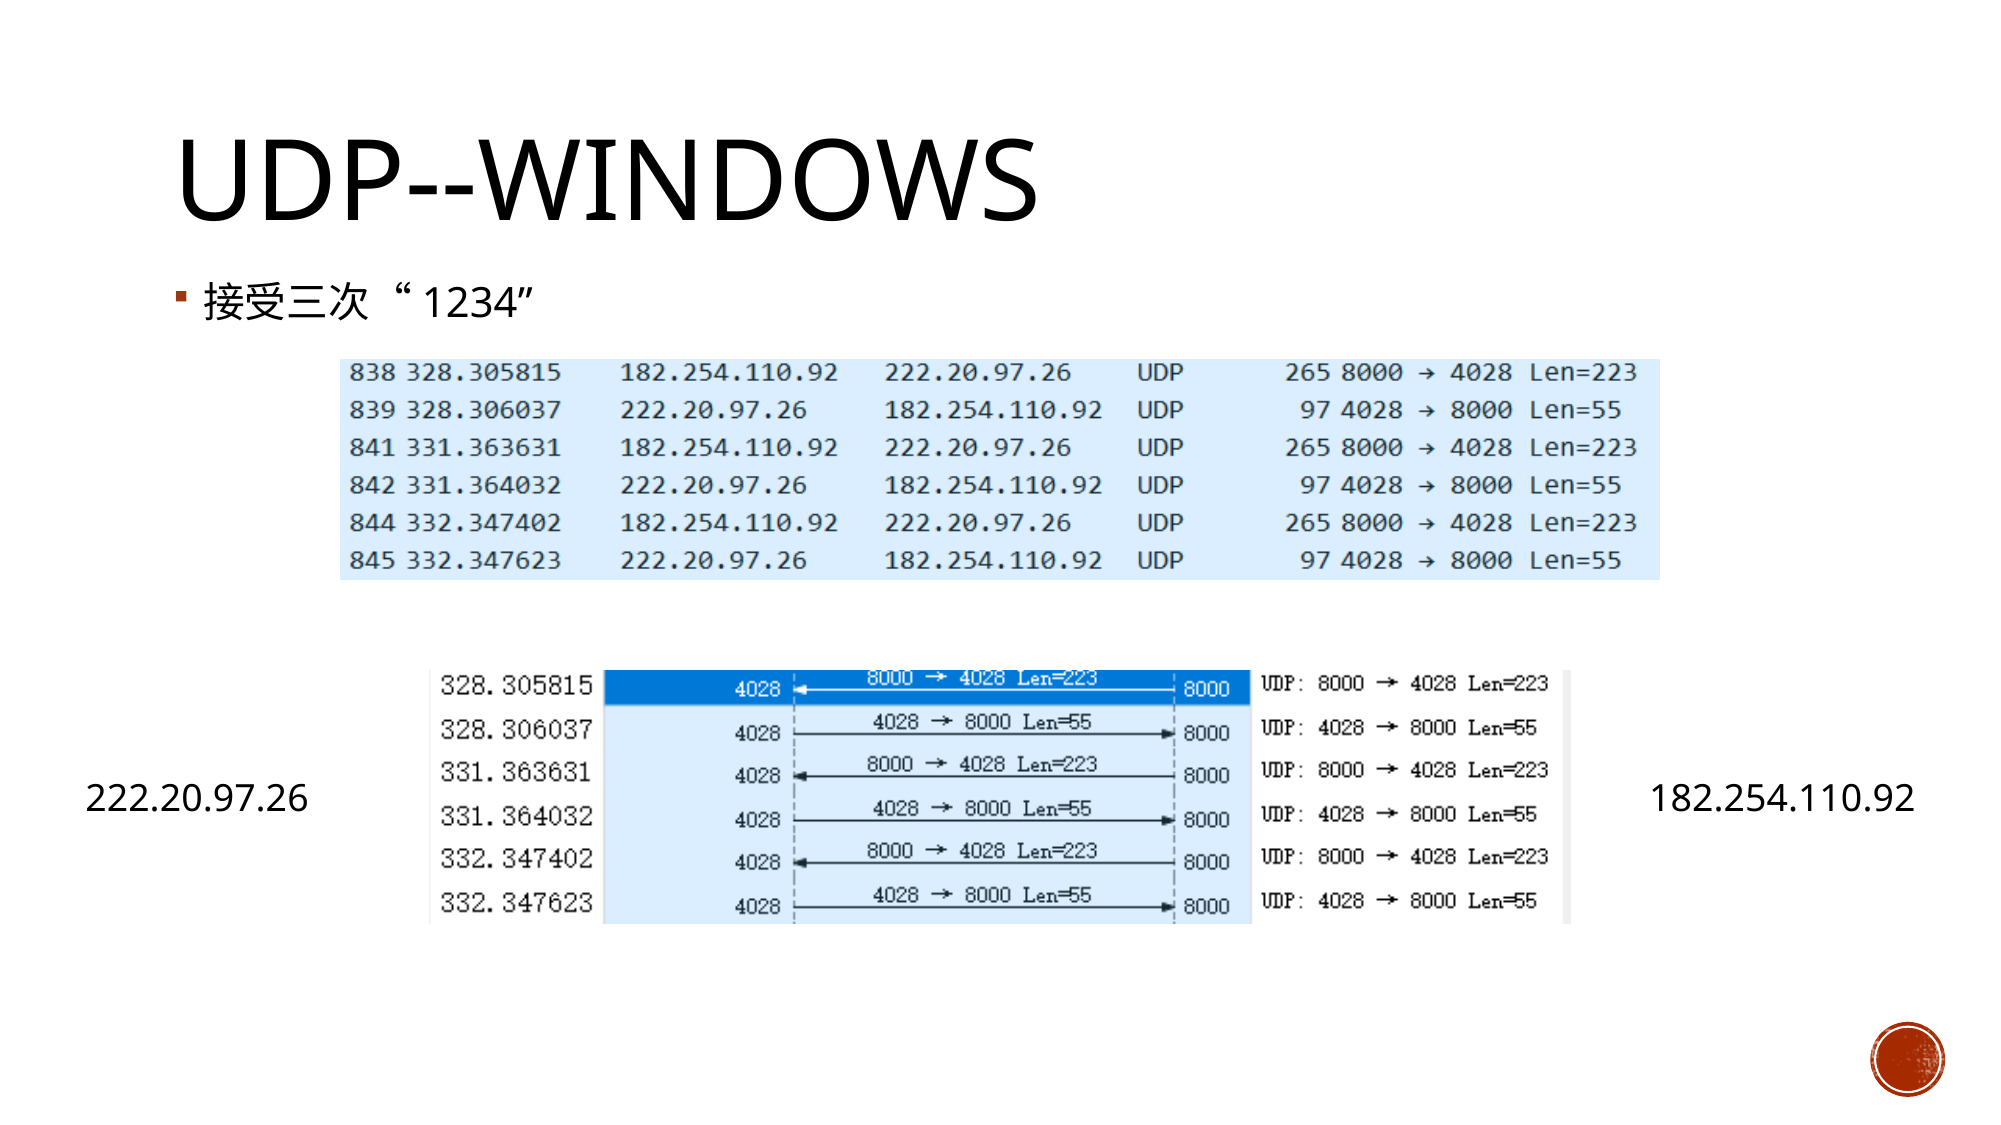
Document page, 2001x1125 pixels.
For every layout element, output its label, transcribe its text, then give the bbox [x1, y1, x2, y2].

title UDP--windows [158, 51, 1808, 273]
picture [340, 359, 1660, 580]
text_box 222.20.97.26 [70, 766, 324, 827]
picture [429, 670, 1571, 924]
list 接受三次“1234” [158, 273, 1808, 359]
text_box 182.254.110.92 [1634, 766, 1931, 827]
